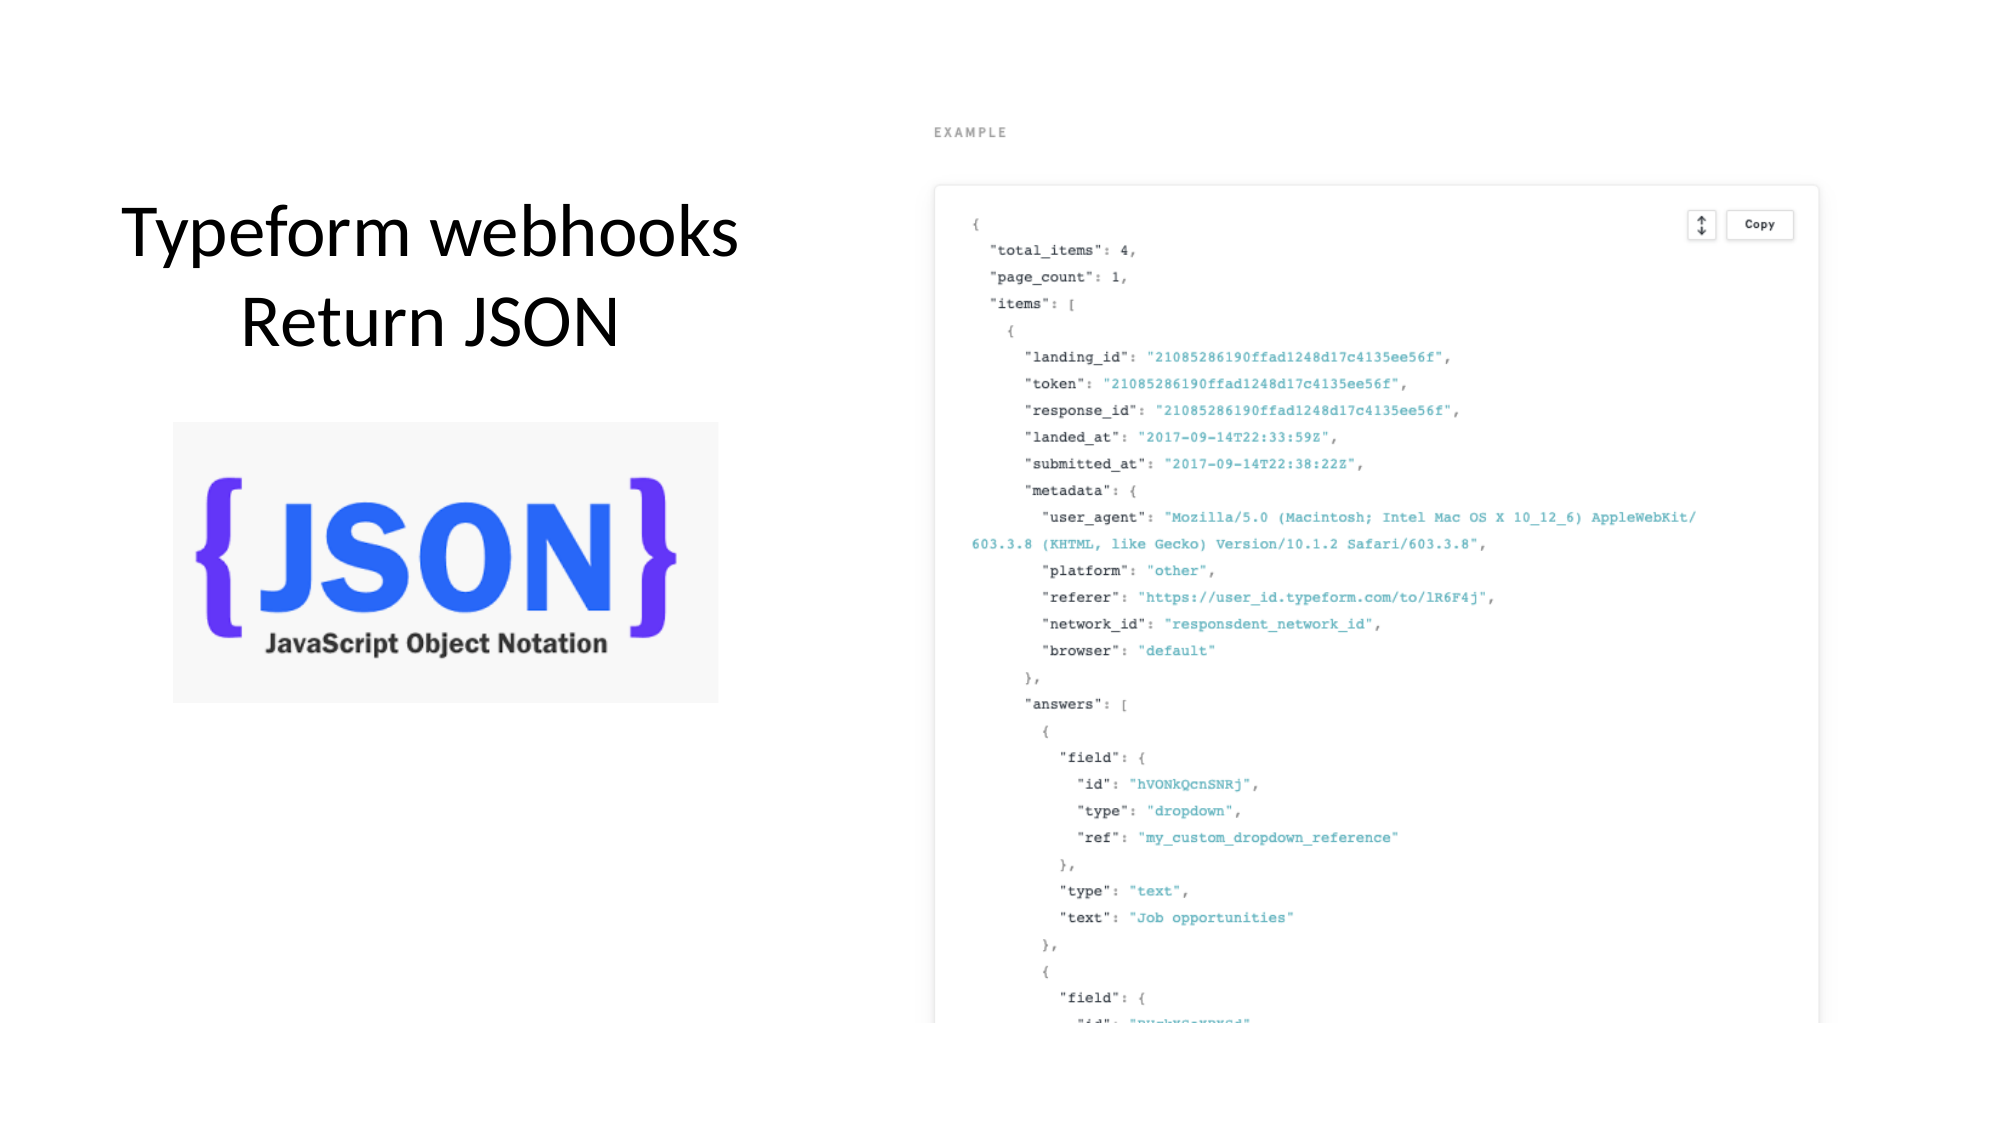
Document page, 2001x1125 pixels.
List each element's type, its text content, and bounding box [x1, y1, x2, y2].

picture [866, 102, 1878, 1023]
text_box Typeform webhooks Return JSON [106, 173, 756, 369]
picture [173, 422, 740, 703]
